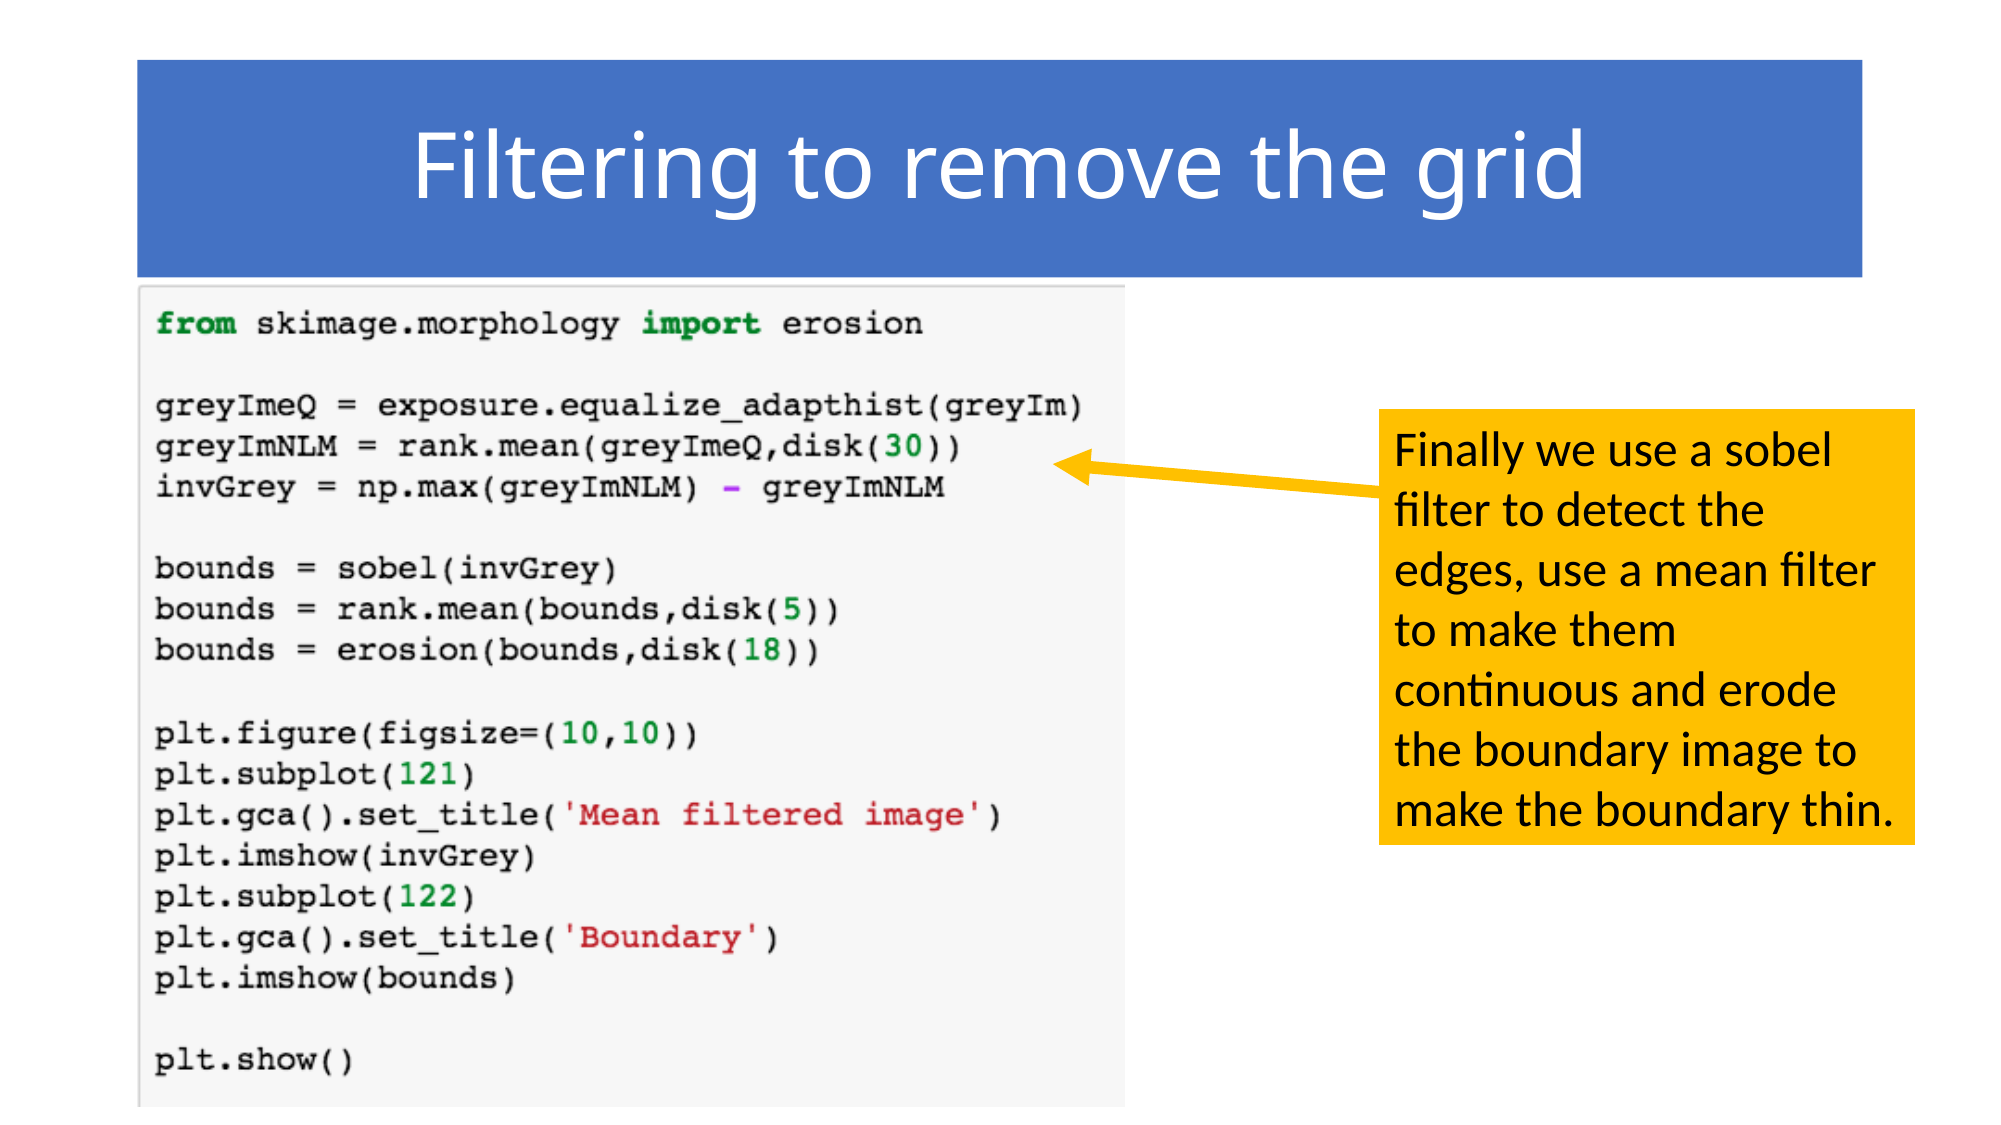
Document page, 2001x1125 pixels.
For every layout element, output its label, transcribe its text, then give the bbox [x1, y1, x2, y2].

picture [137, 284, 1125, 1107]
title Filtering to remove the grid [137, 59, 1863, 278]
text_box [1052, 464, 1380, 493]
text_box Finally we use a sobel filter to detect the edges, use a mean filter to make them continuous and erode the boundary image to make the boundary thin. [1379, 409, 1915, 845]
